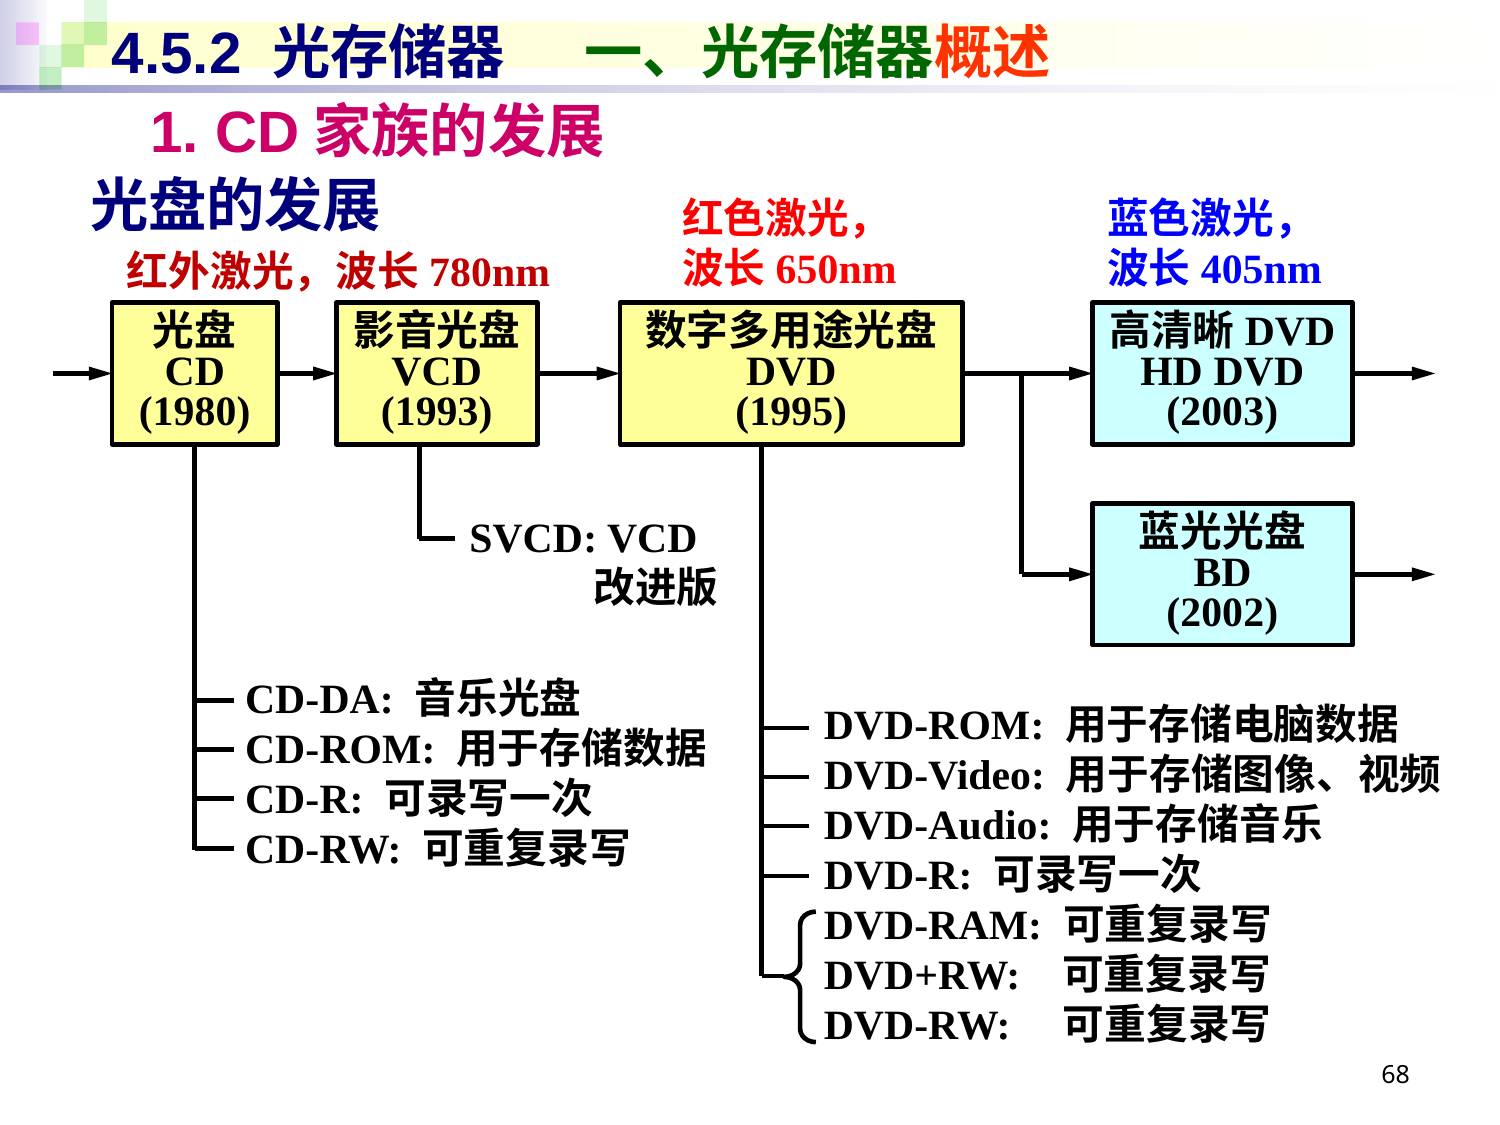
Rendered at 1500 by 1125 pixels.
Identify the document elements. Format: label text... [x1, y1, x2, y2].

text_box 蓝色激光， 波长405nm [1092, 184, 1377, 300]
text_box SVCD: VCD 改进版 [454, 503, 750, 619]
text_box 数字多用途光盘 DVD (1995) [620, 302, 963, 445]
text_box 红色激光， 波长650nm [667, 184, 951, 300]
text_box 高清晰DVD HD DVD (2003) [1092, 302, 1353, 445]
text_box [784, 911, 816, 1043]
text_box 影音光盘 VCD (1993) [336, 302, 538, 445]
title 4.5.2 光存储器 一、光存储器概述 [96, 6, 1448, 94]
text_box DVD-ROM: 用于存储电脑数据 DVD-Video: 用于存储图像、视频 DVD-Audio: 用于存储音乐 DVD-R: 可录写一次 DVD-RAM: 可重复录写 DVD+RW: 可重复录写 DVD-RW: 可重复录写 [809, 690, 1471, 1055]
list 光盘的发展 [74, 160, 1448, 256]
text_box 蓝光光盘 BD (2002) [1092, 503, 1353, 646]
text_box 1. CD家族的发展 [135, 86, 1451, 173]
text_box CD-DA: 音乐光盘 CD-ROM: 用于存储数据 CD-R: 可录写一次 CD-RW: 可重复录写 [230, 664, 739, 880]
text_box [194, 700, 235, 849]
slide_number 68 [1074, 1055, 1426, 1101]
text_box 红外激光，波长780nm [112, 236, 597, 302]
text_box 光盘 CD (1980) [112, 302, 278, 445]
